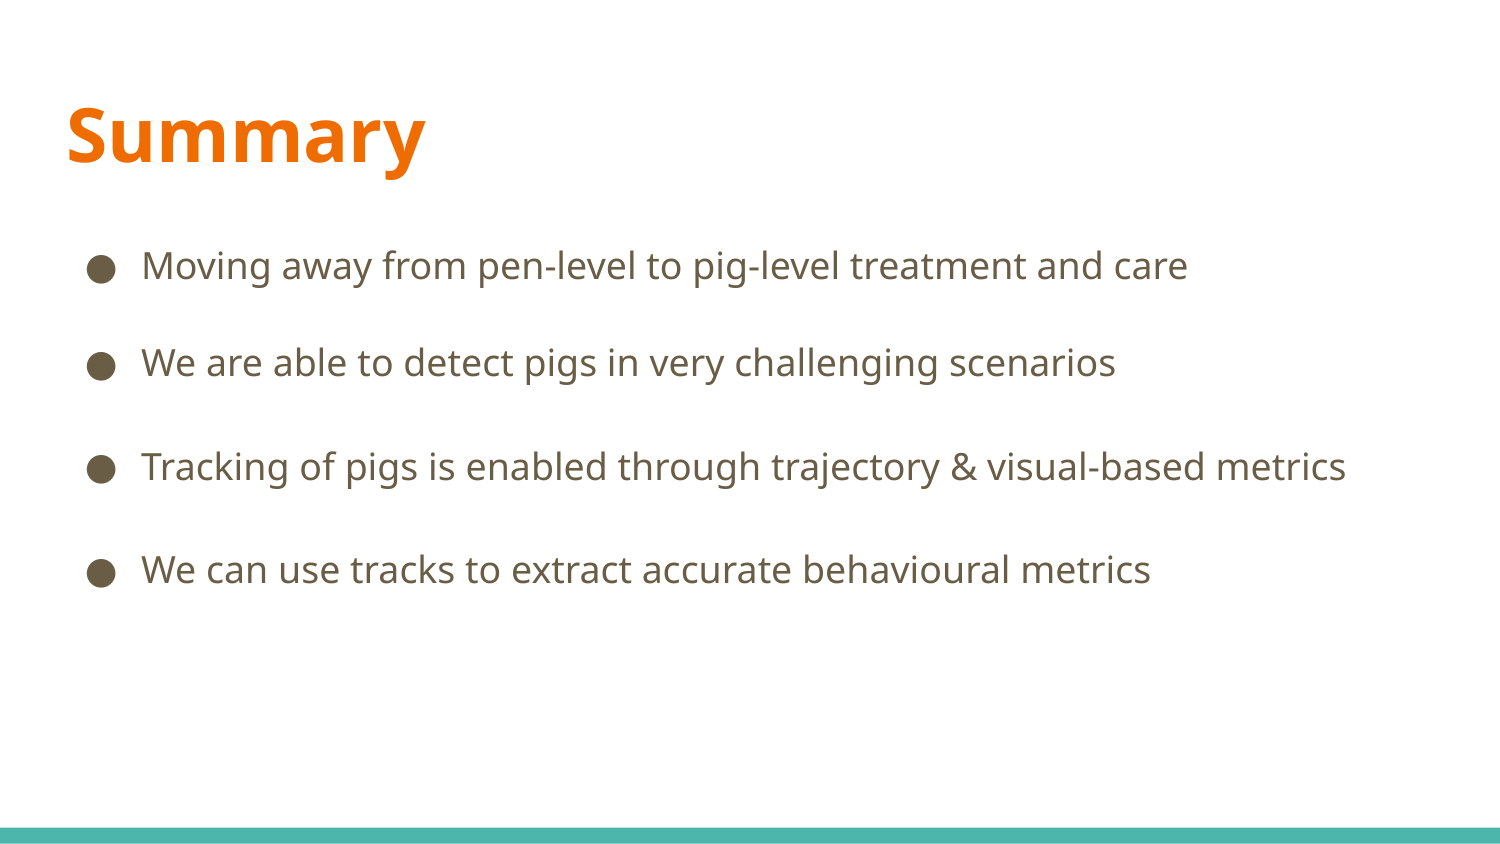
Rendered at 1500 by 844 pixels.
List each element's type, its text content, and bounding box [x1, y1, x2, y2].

title Summary [51, 72, 1449, 189]
list Moving away from pen-level to pig-level treatment and care We are able to detect pigs in very challenging scenarios Tracking of pigs is enabled through trajectory & visual-based metrics We can use tracks to extract accurate behavioural metrics [51, 220, 1449, 623]
